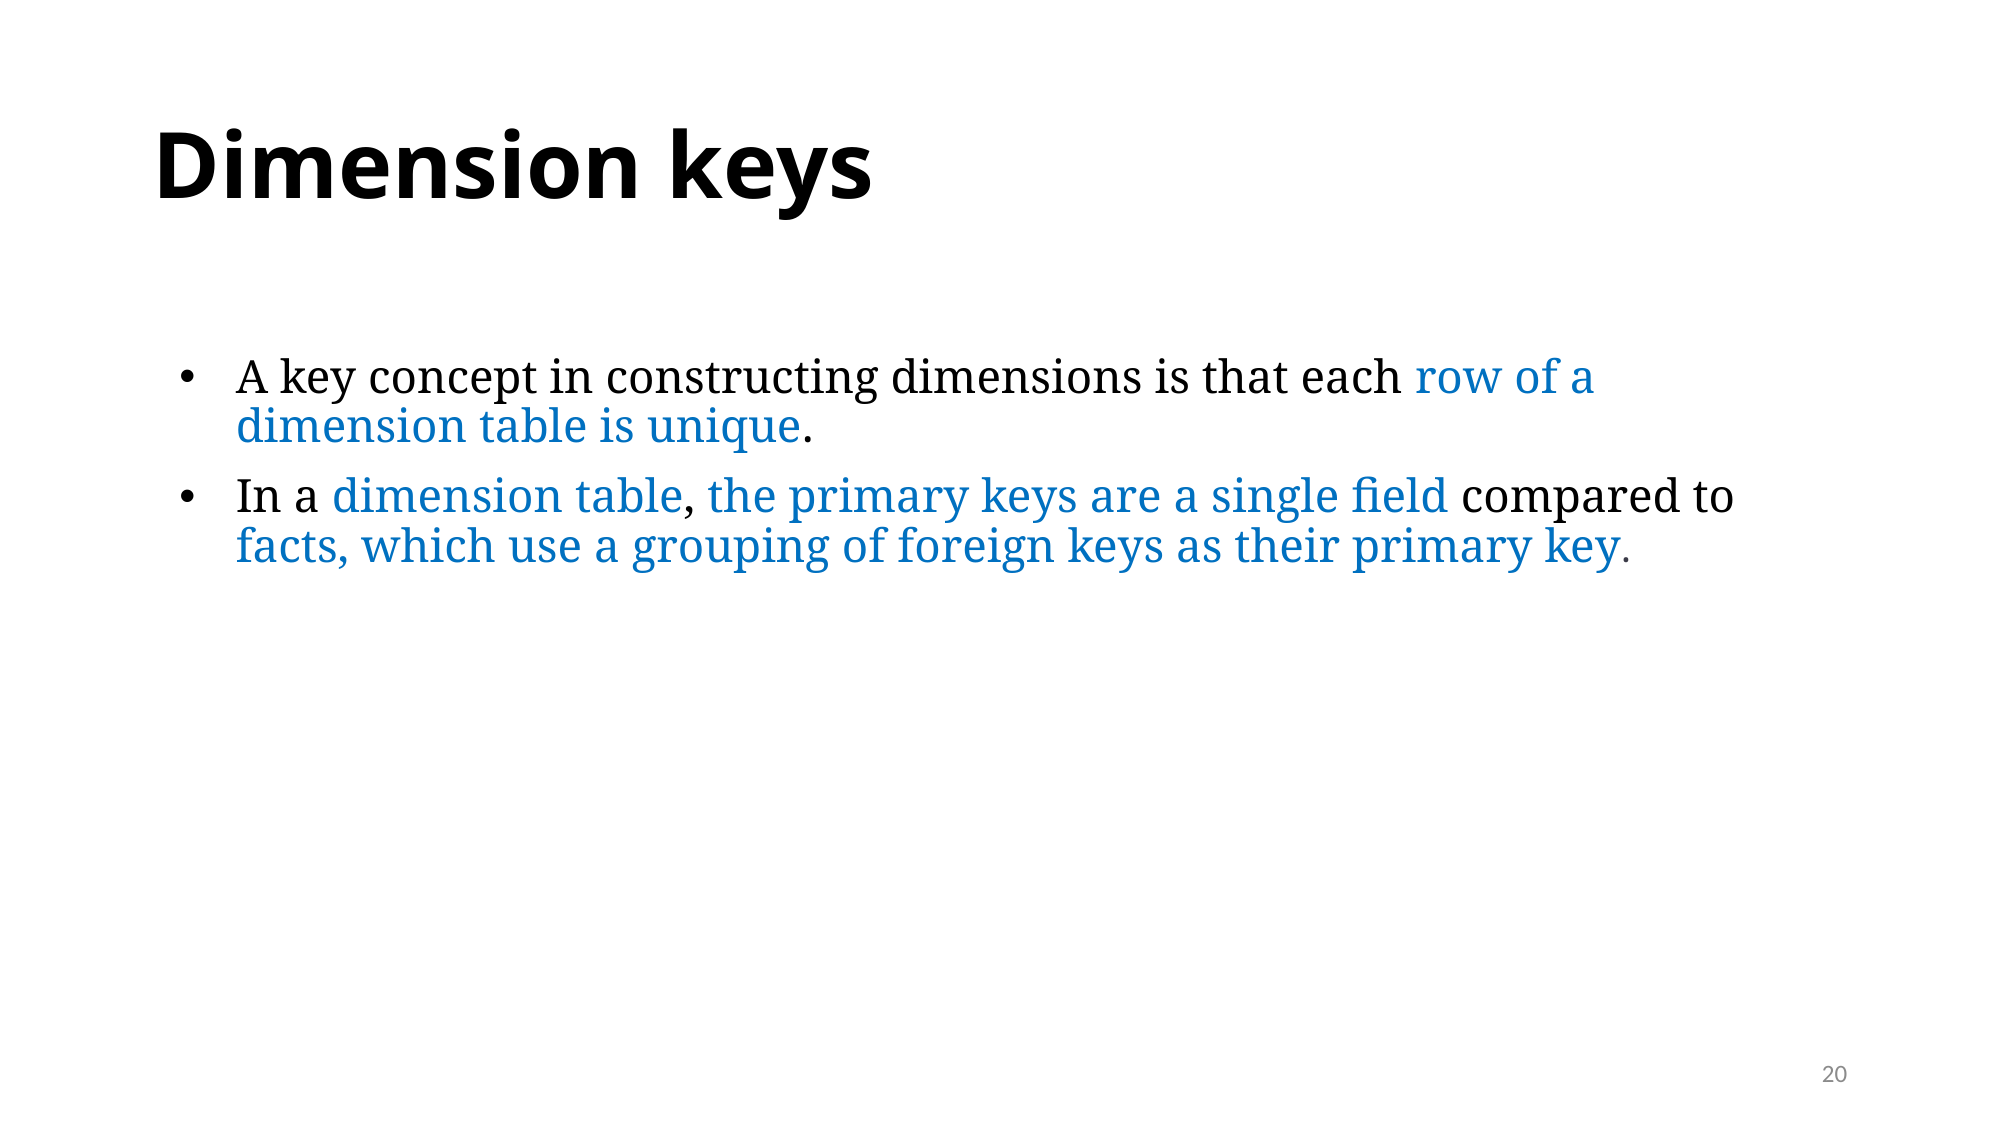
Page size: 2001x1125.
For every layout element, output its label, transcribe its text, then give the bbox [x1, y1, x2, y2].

title Dimension keys [137, 59, 1863, 278]
slide_number 20 [1412, 1042, 1863, 1103]
text_box A key concept in constructing dimensions is that each row of a dimension table is unique. In a dimension table, the primary keys are a single field compared to facts, which use a grouping of foreign keys as their primary key. [164, 346, 1836, 650]
